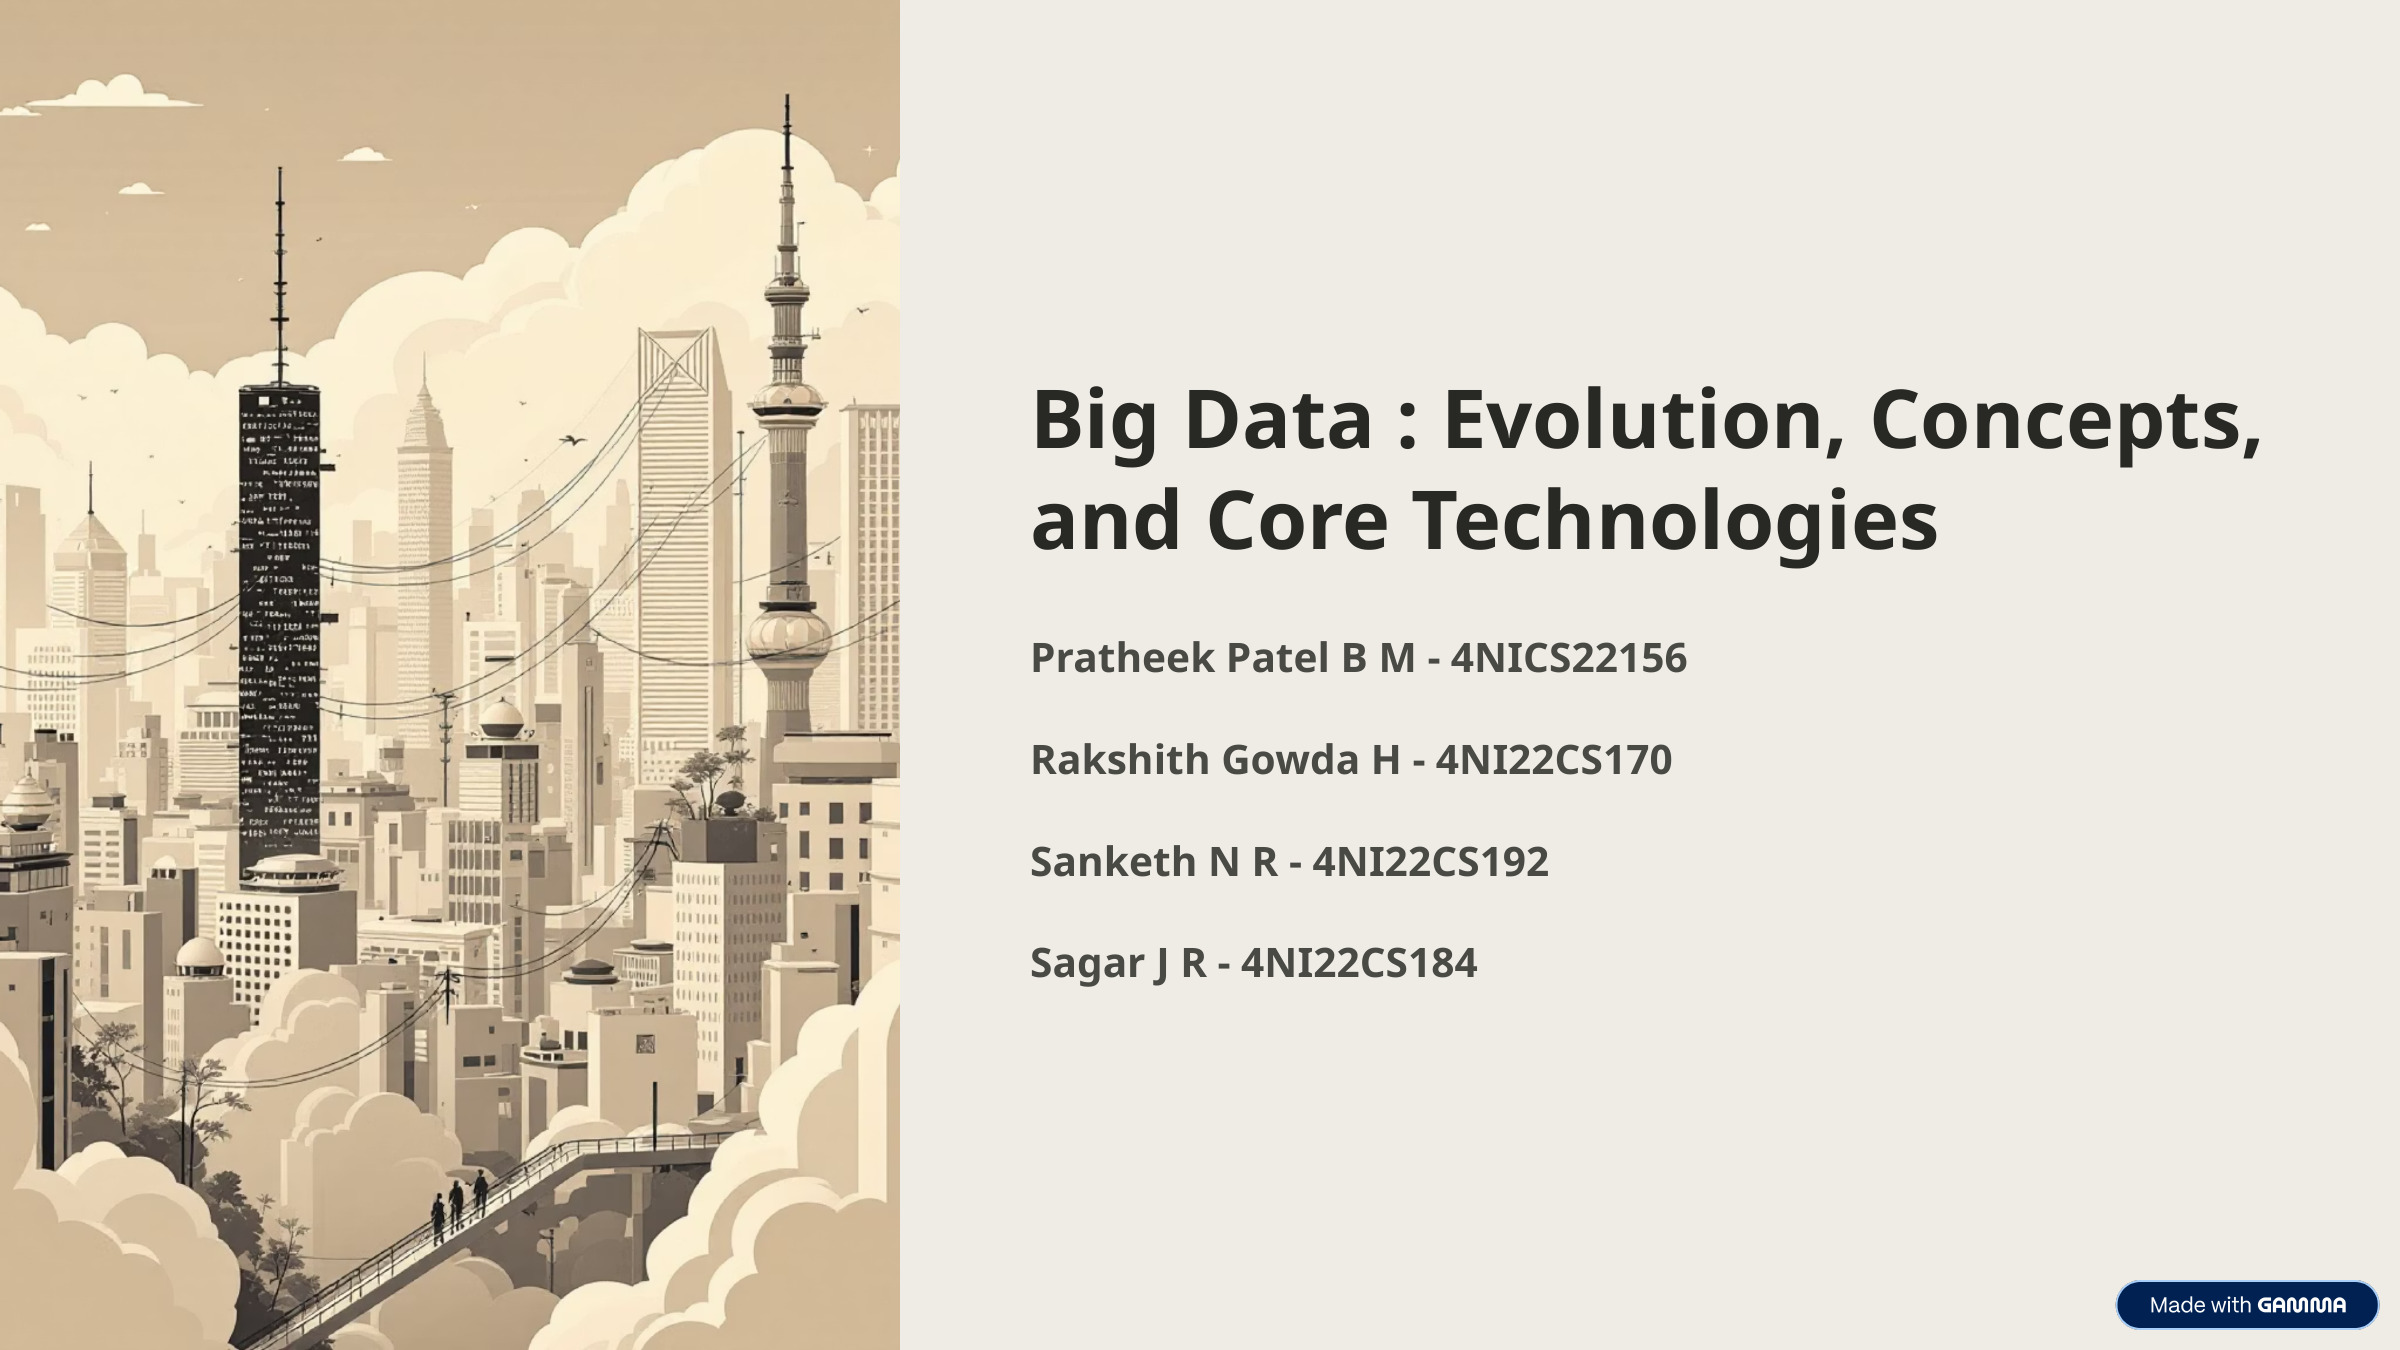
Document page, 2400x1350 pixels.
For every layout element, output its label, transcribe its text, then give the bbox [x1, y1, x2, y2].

text_box Pratheek Patel B M - 4NICS22156 [1030, 615, 2270, 682]
text_box Sagar J R - 4NI22CS184 [1030, 921, 2270, 987]
picture [2106, 1271, 2389, 1339]
picture [0, 0, 900, 1350]
text_box Sanketh N R - 4NI22CS192 [1030, 819, 2270, 885]
text_box Rakshith Gowda H - 4NI22CS170 [1030, 717, 2270, 783]
text_box Big Data : Evolution, Concepts, and Core Technologies [1030, 363, 2270, 568]
